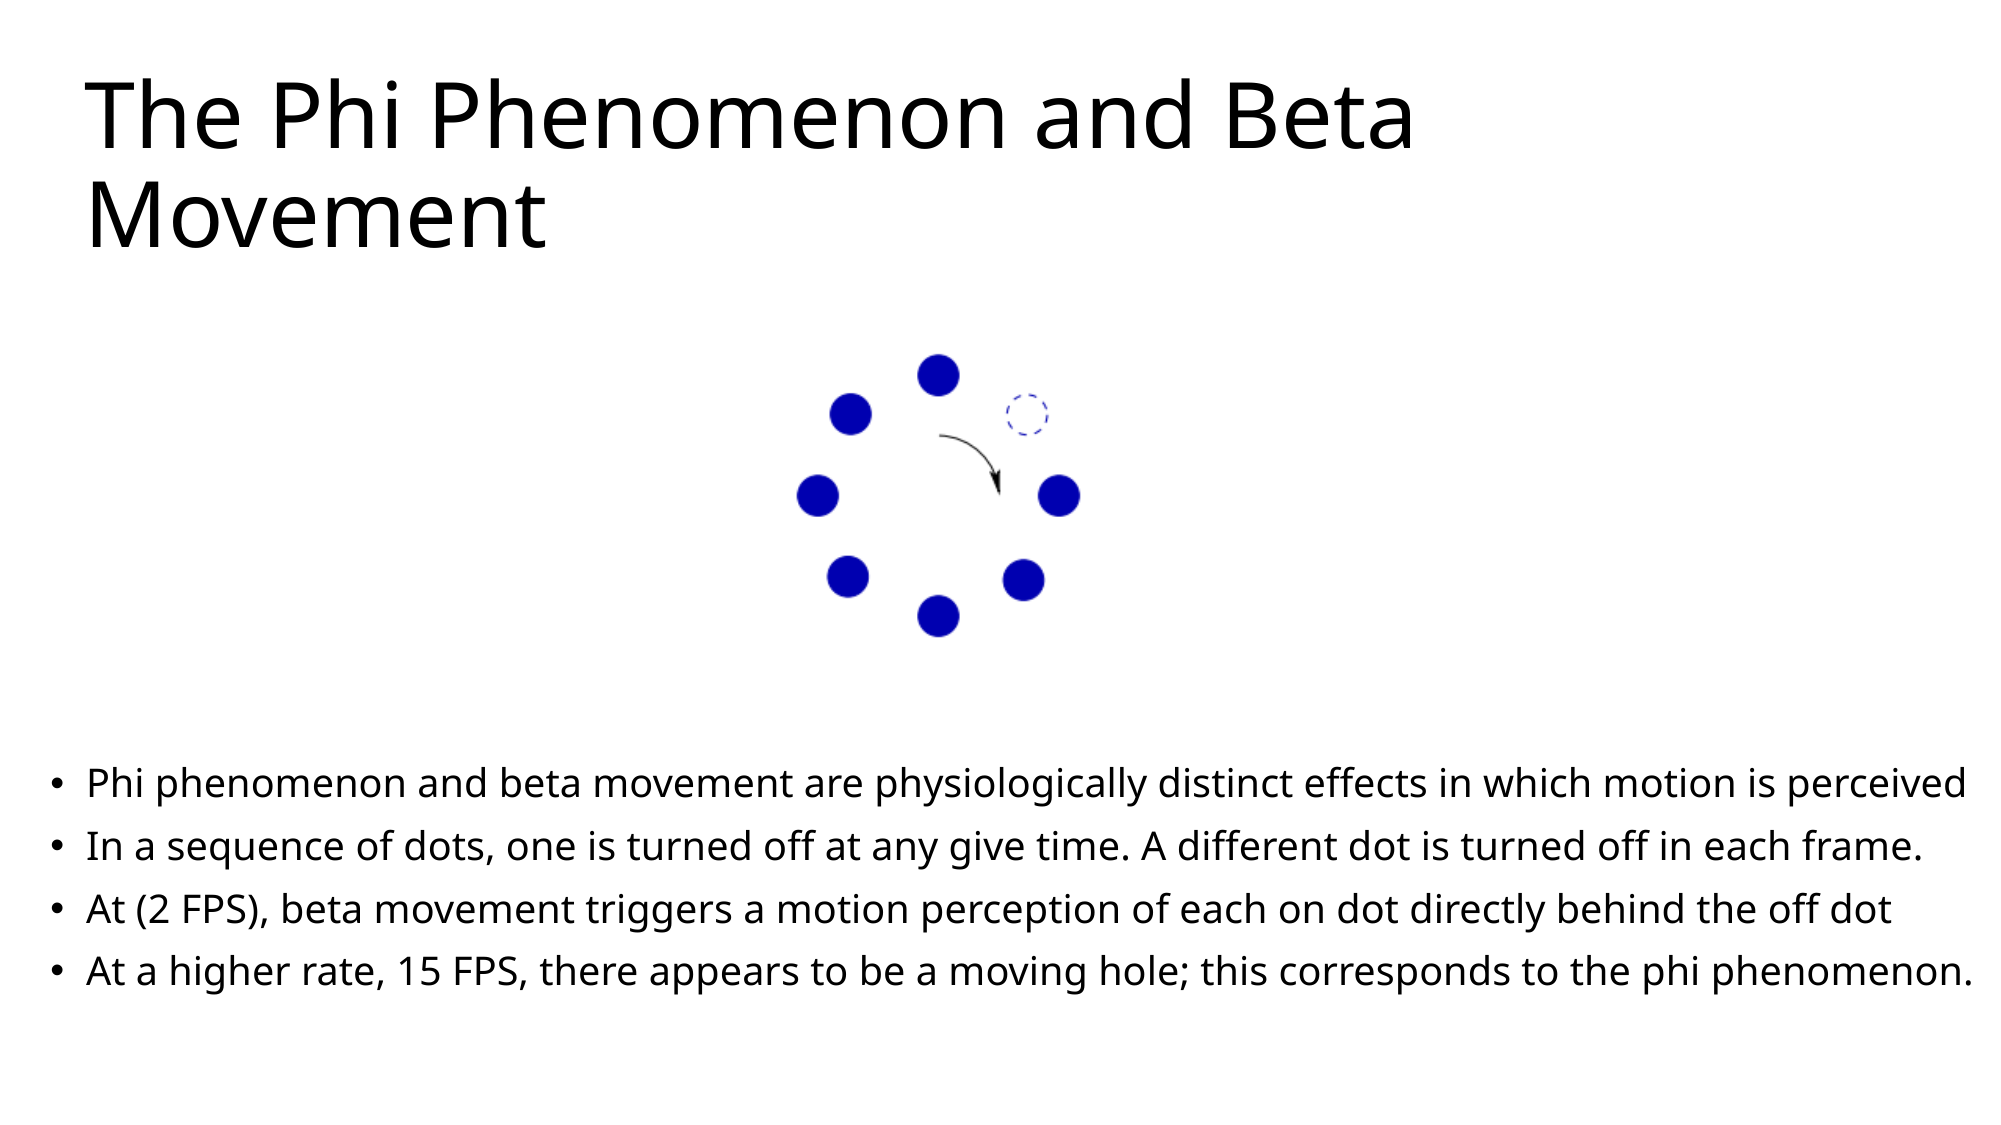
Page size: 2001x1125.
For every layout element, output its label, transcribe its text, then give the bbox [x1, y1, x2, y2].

title The Phi Phenomenon and Beta Movement [70, 59, 1877, 278]
list Phi phenomenon and beta movement are physiologically distinct effects in which motion is perceived In a sequence of dots, one is turned off at any give time. A different dot is turned off in each frame. At (2 FPS), beta movement triggers a motion perception of each on dot directly behind the off dot At a higher rate, 15 FPS, there appears to be a moving hole; this corresponds to the phi phenomenon. [35, 756, 2000, 1014]
picture [678, 344, 1201, 653]
